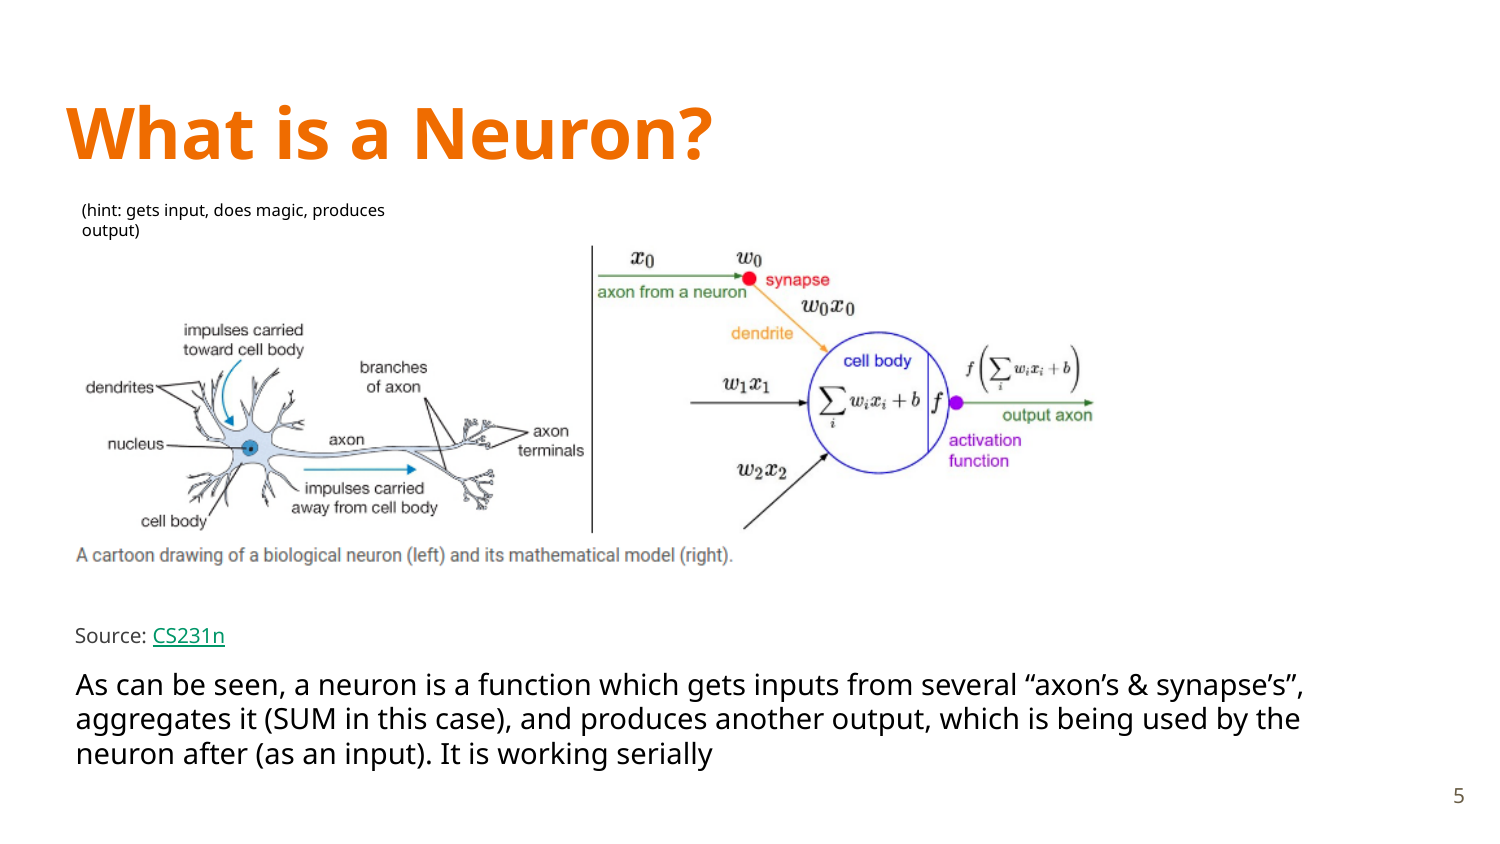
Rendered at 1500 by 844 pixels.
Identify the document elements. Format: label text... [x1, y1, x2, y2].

title What is a Neuron? [51, 72, 1449, 189]
slide_number 5 [1389, 764, 1480, 830]
text_box (hint: gets input, does magic, produces output) [66, 184, 462, 225]
picture [69, 225, 1130, 580]
text_box As can be seen, a neuron is a function which gets inputs from several “axon’s & synapse’s”, aggregates it (SUM in this case), and produces another output, which is being used by the neuron after (as an input). It is working serially [60, 650, 1363, 786]
text_box Source: CS231n [59, 579, 306, 666]
